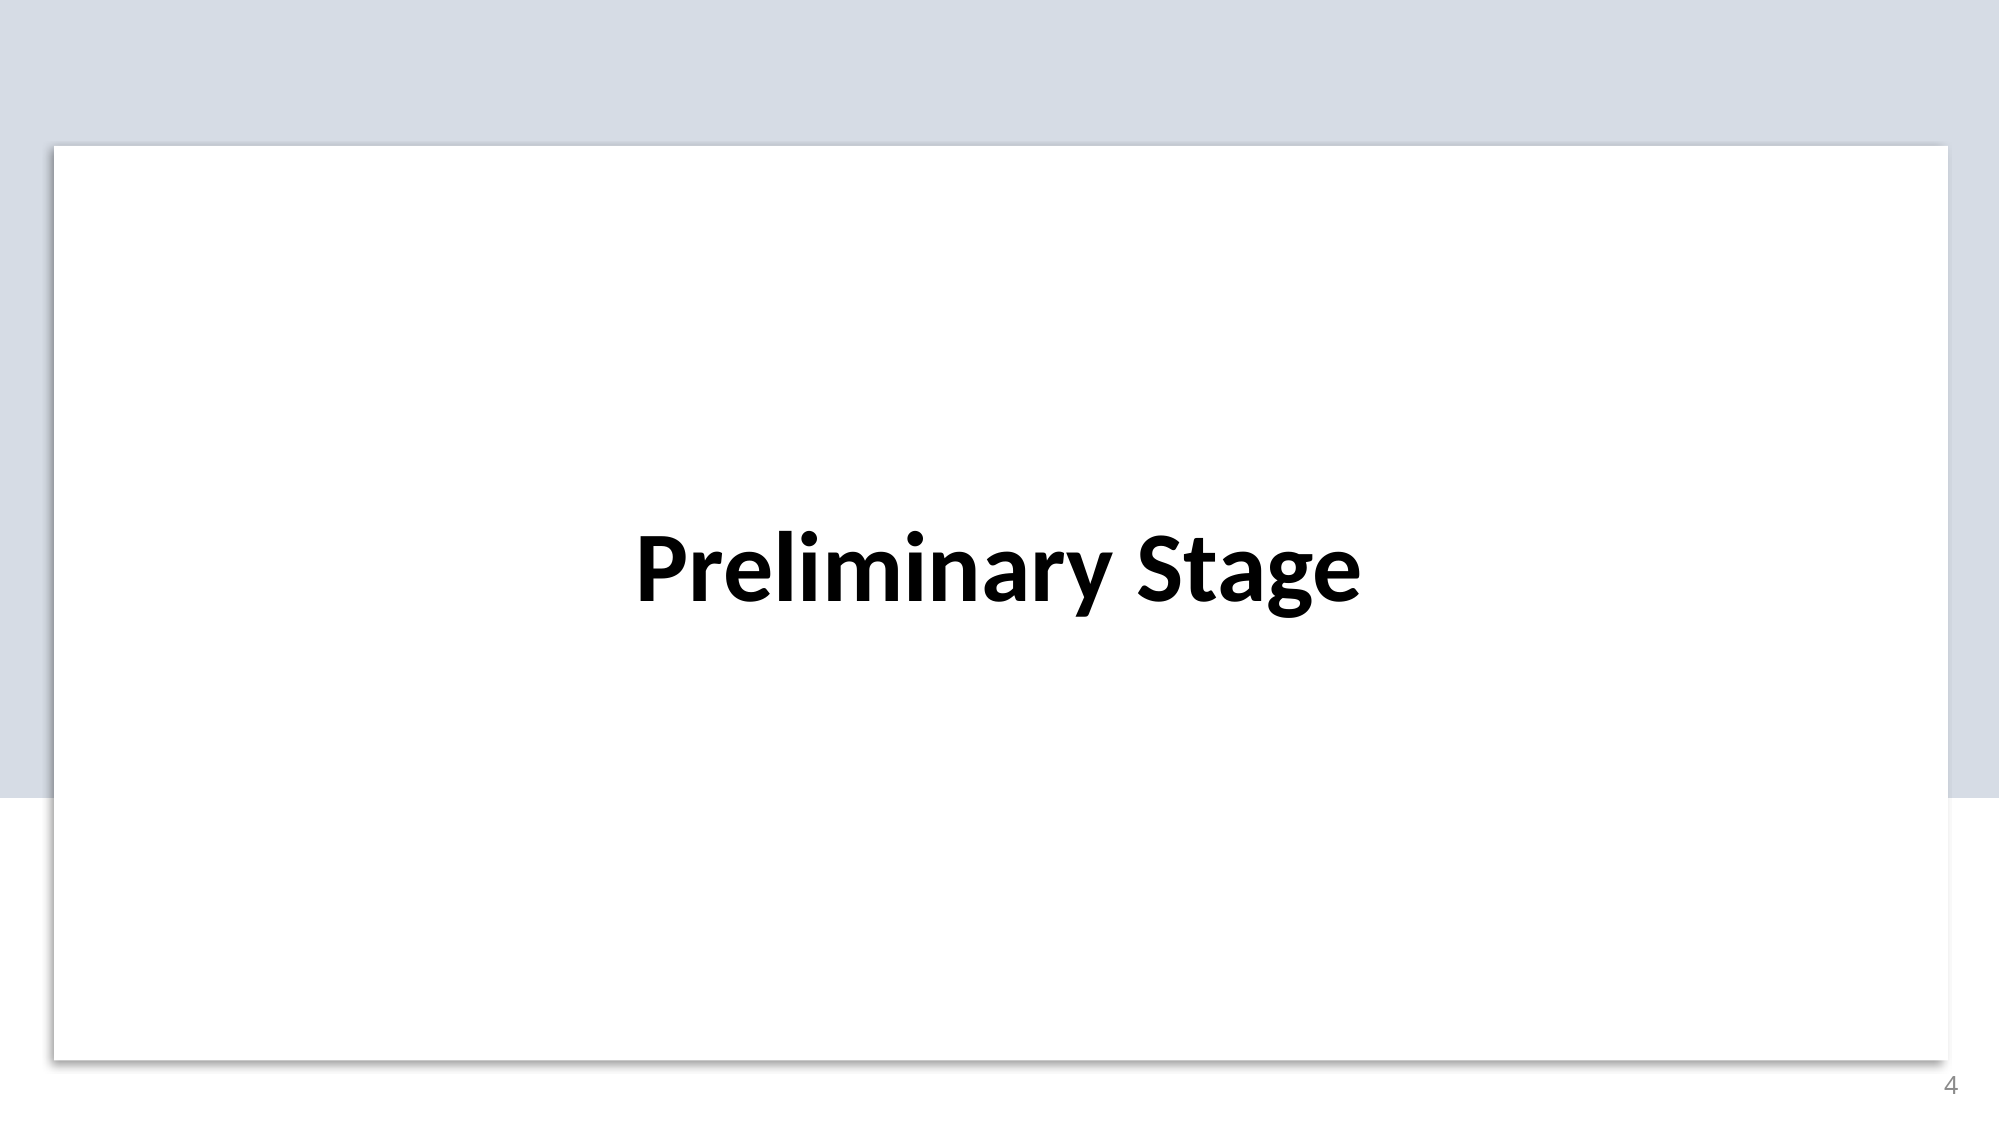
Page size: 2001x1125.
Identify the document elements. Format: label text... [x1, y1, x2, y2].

text_box Preliminary Stage [620, 494, 1379, 629]
slide_number 4 [1523, 1056, 1974, 1117]
